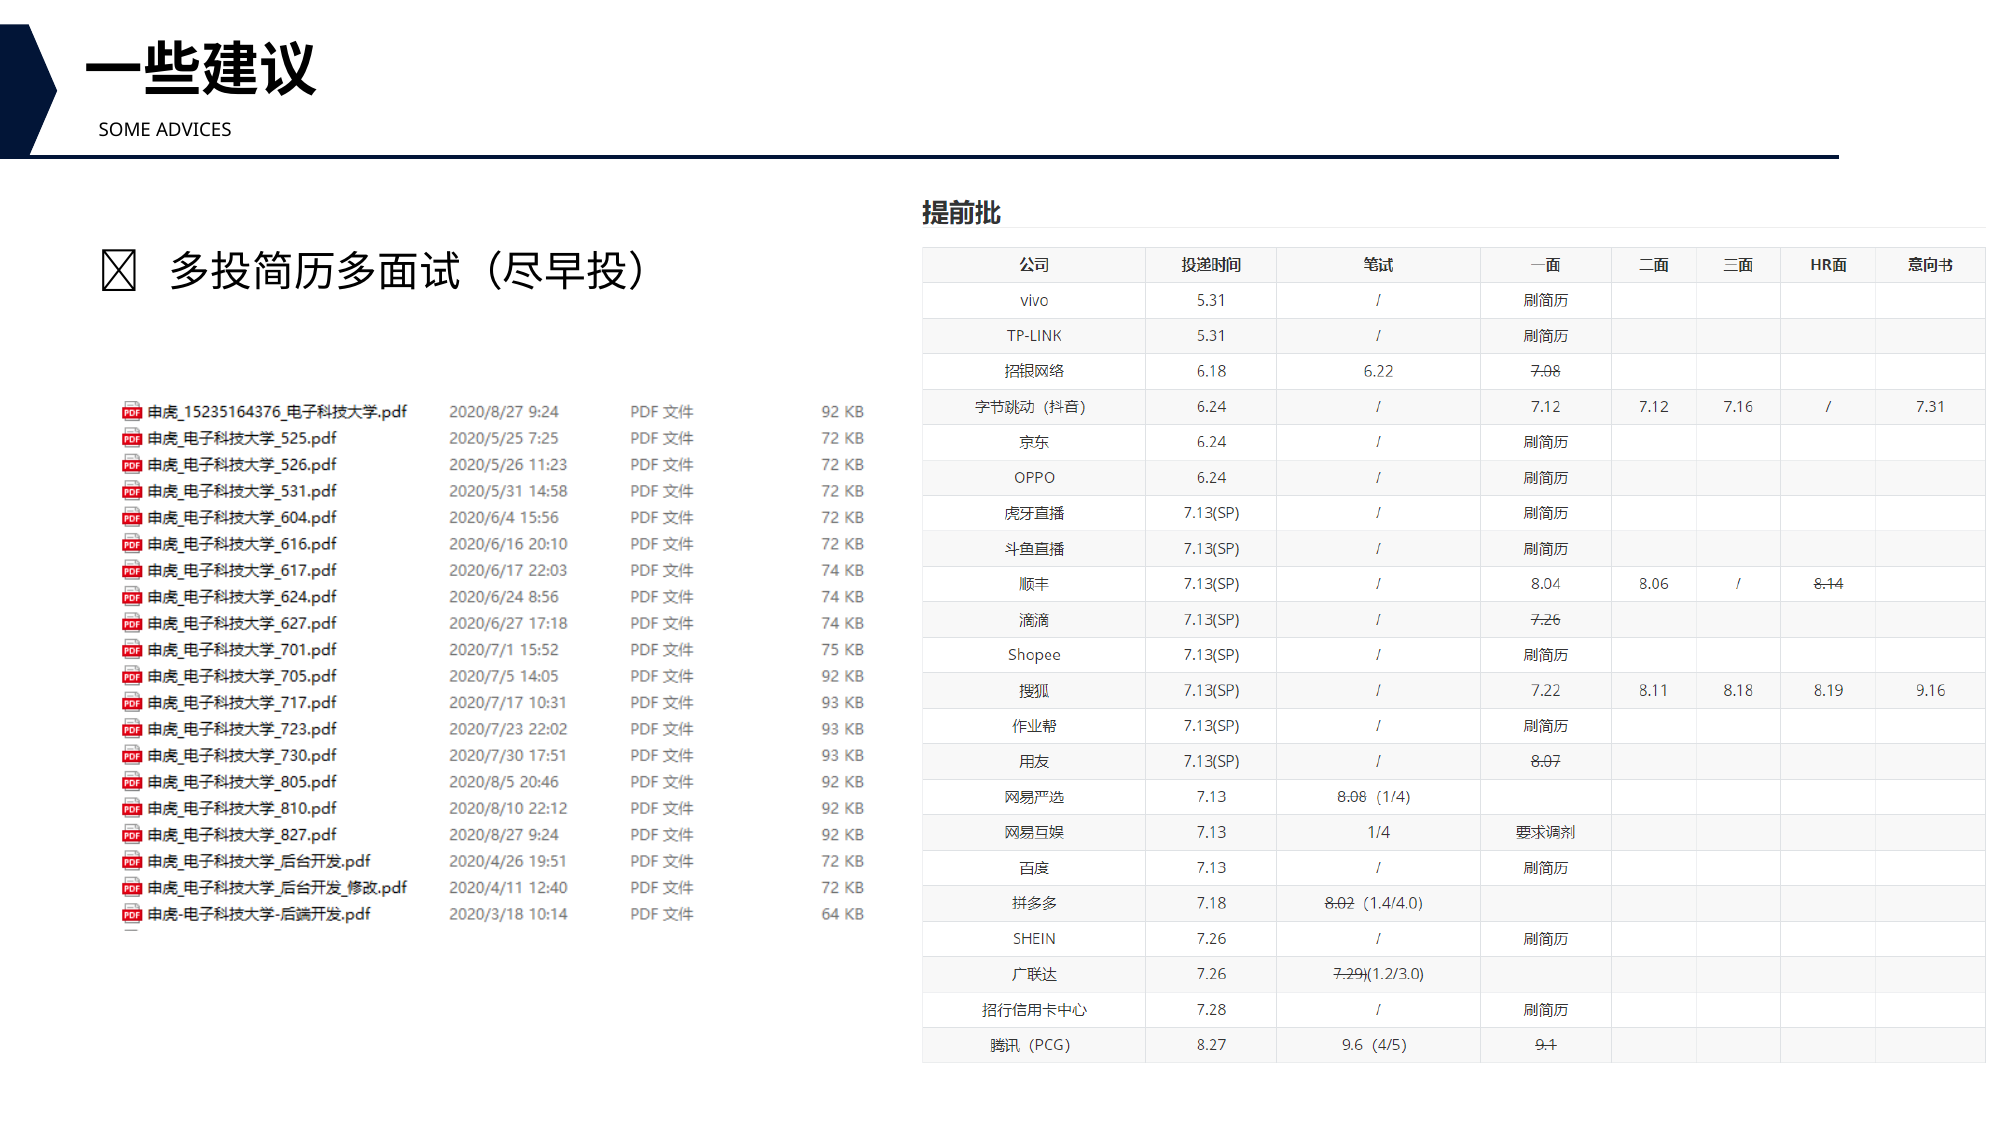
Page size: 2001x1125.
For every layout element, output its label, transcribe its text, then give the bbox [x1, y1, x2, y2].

picture [909, 195, 2000, 1076]
text_box  多投简历多面试（尽早投） [83, 237, 909, 303]
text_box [0, 24, 1840, 158]
picture [116, 401, 877, 931]
